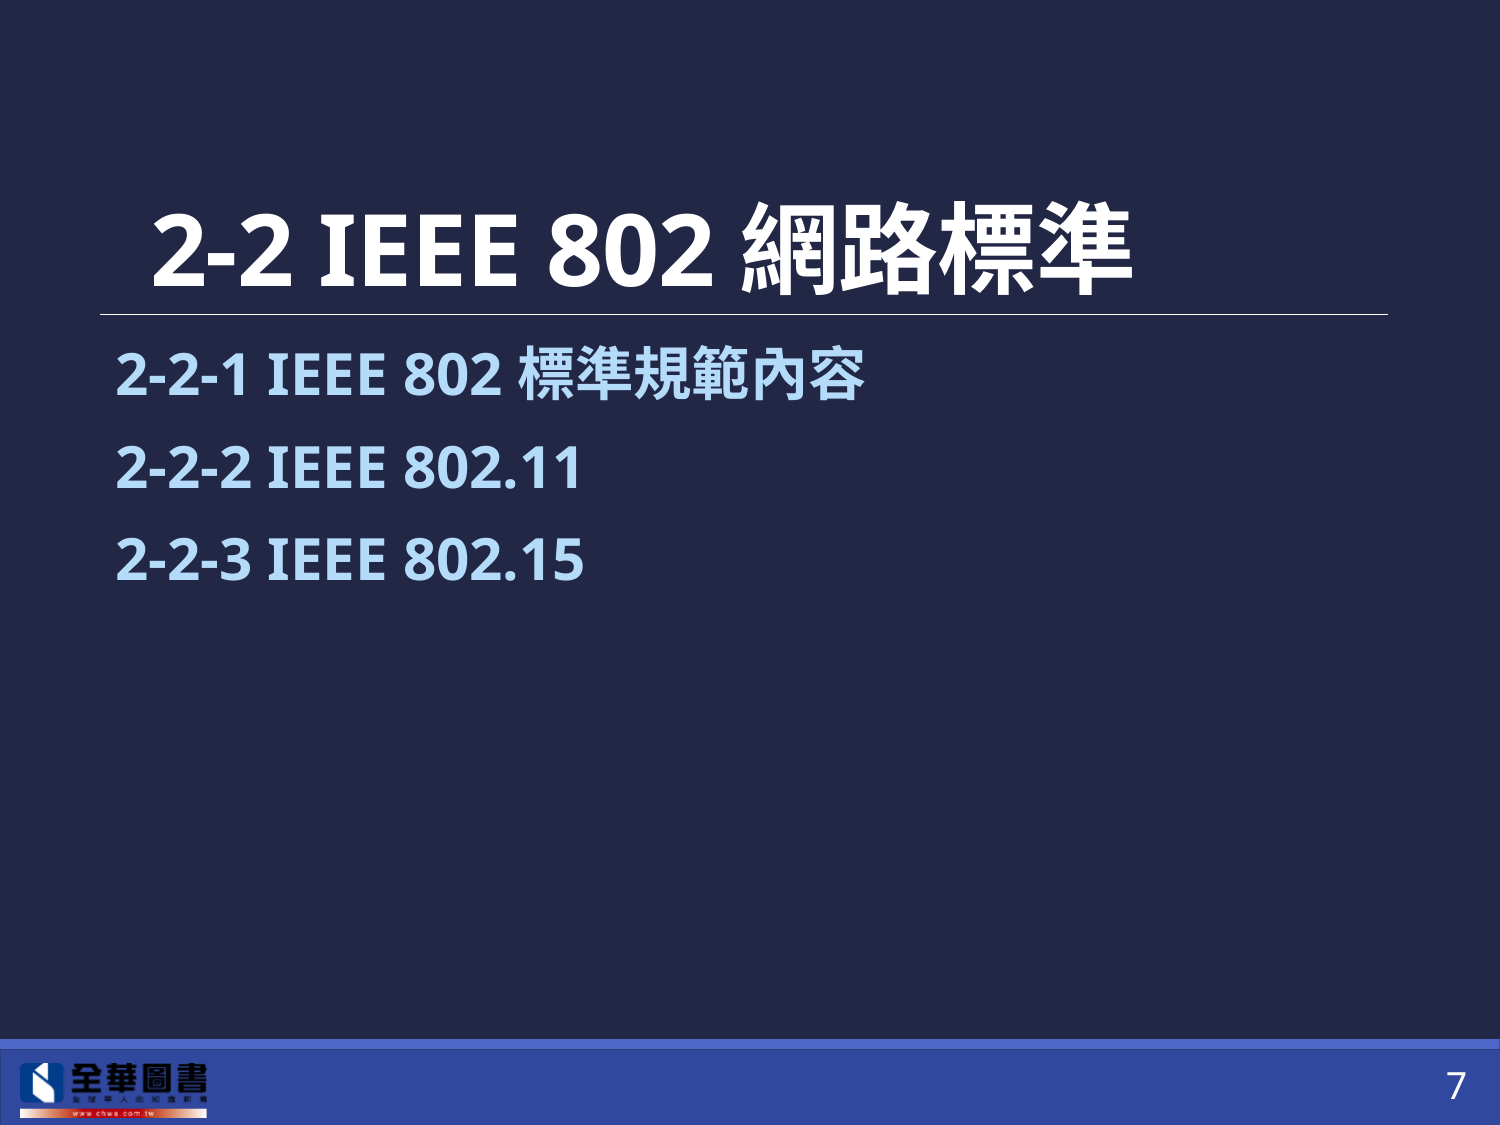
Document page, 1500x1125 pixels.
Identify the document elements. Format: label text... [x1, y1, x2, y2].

picture [20, 1063, 207, 1118]
list 2-2-1 IEEE 802標準規範內容 2-2-2 IEEE 802.11 2-2-3 IEEE 802.15 [100, 338, 1338, 976]
slide_number 7 [1320, 1057, 1483, 1118]
title 2-2 IEEE 802網路標準 [135, 78, 1434, 315]
